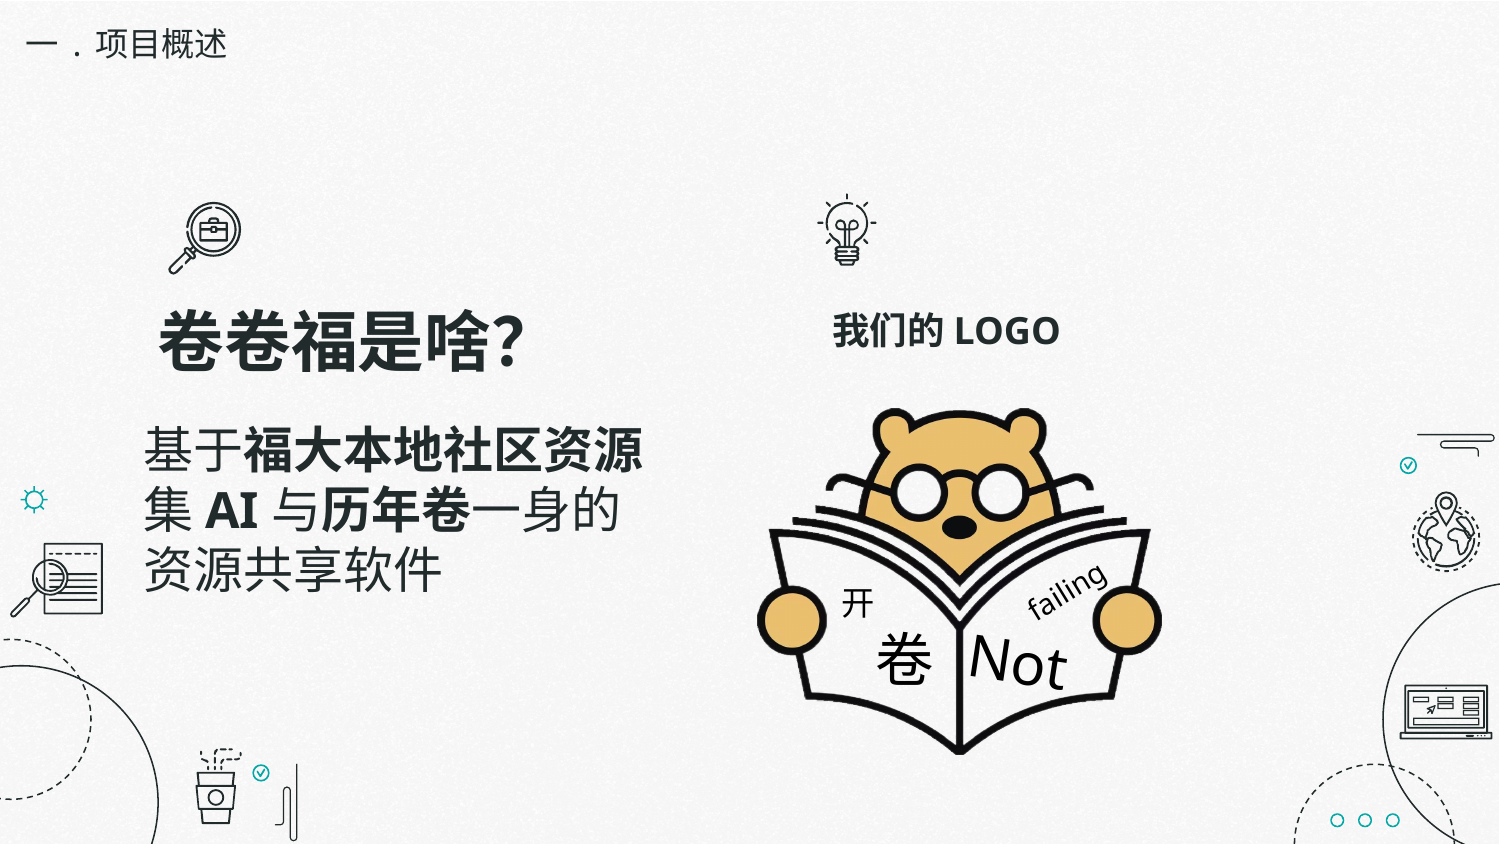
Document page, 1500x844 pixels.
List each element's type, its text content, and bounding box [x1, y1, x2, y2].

picture [757, 408, 1162, 756]
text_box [165, 201, 242, 275]
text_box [816, 193, 877, 266]
subtitle 卷卷福是啥？ [142, 292, 592, 395]
subtitle 我们的LOGO [817, 285, 1229, 367]
subtitle 基于福大本地社区资源 集AI与历年卷一身的资源共享软件 [128, 403, 666, 692]
title 一.项目概述 [10, 8, 304, 67]
